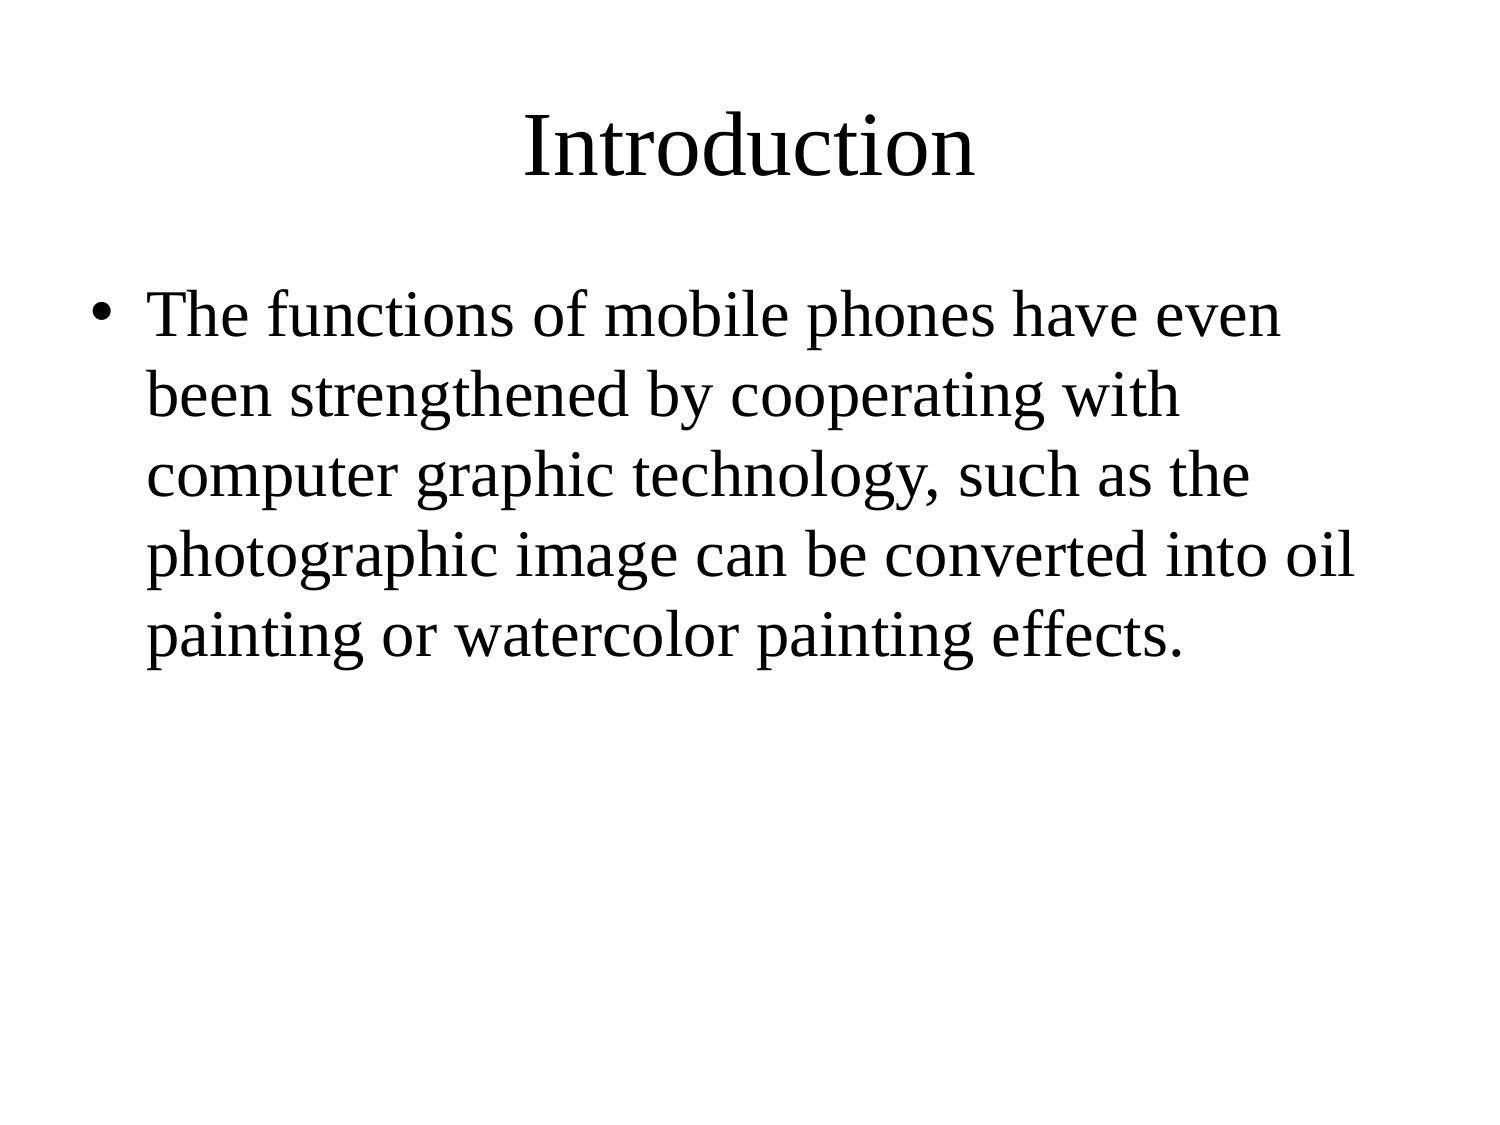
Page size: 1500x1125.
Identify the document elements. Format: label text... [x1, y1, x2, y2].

list The functions of mobile phones have even been strengthened by cooperating with computer graphic technology, such as the photographic image can be converted into oil painting or watercolor painting effects. [75, 262, 1425, 1005]
title Introduction [75, 45, 1425, 233]
